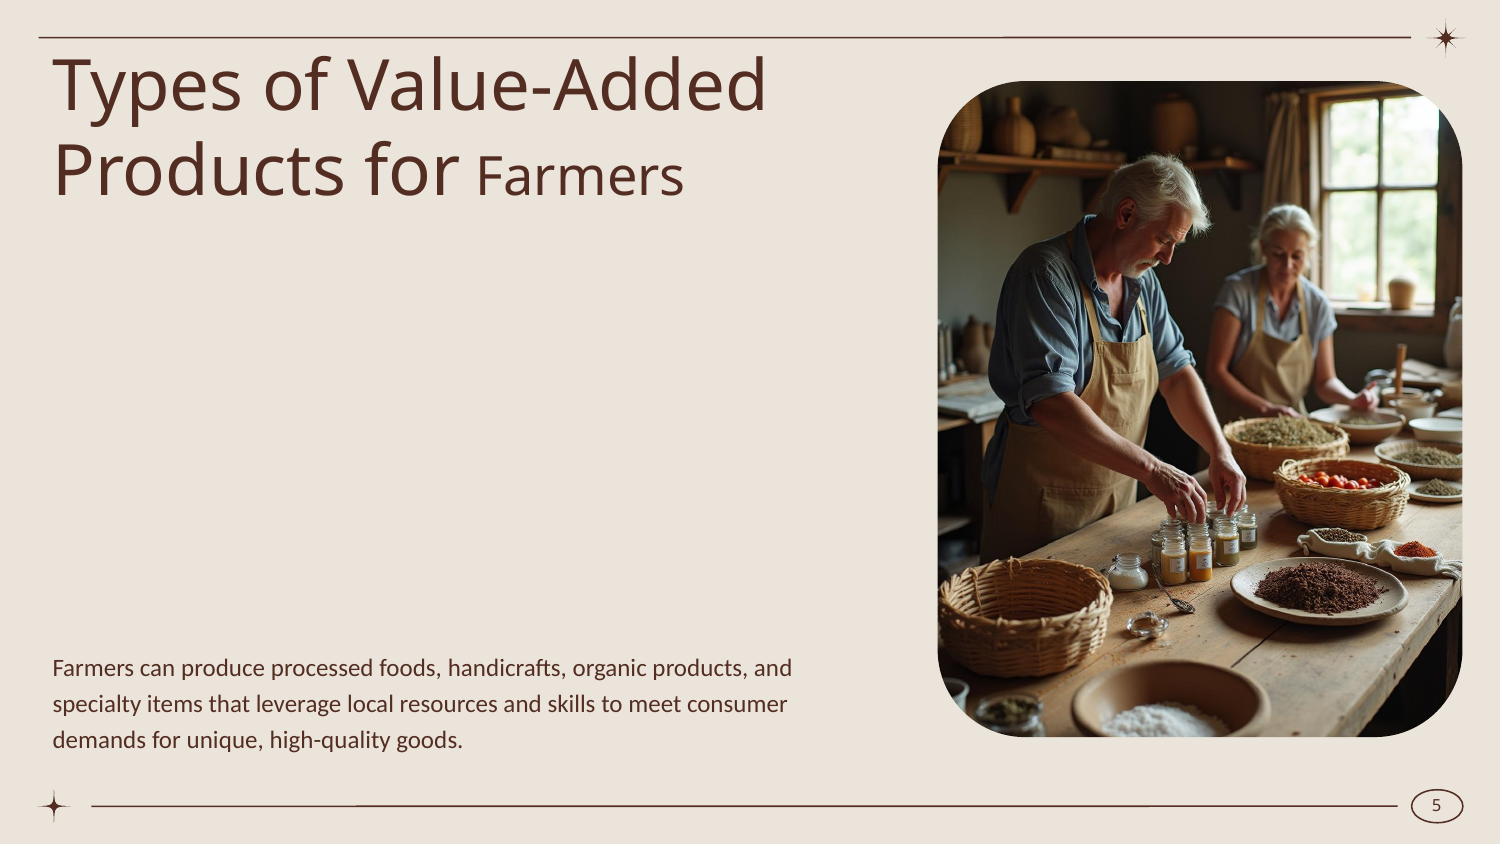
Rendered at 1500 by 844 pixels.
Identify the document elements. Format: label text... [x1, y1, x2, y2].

title Types of Value-Added Products for Farmers [37, 24, 872, 296]
slide_number <number> [1410, 549, 1463, 844]
list Farmers can produce processed foods, handicrafts, organic products, and specialty items that leverage local resources and skills to meet consumer demands for unique, high-quality goods. [37, 296, 872, 769]
text_box [937, 81, 1463, 738]
